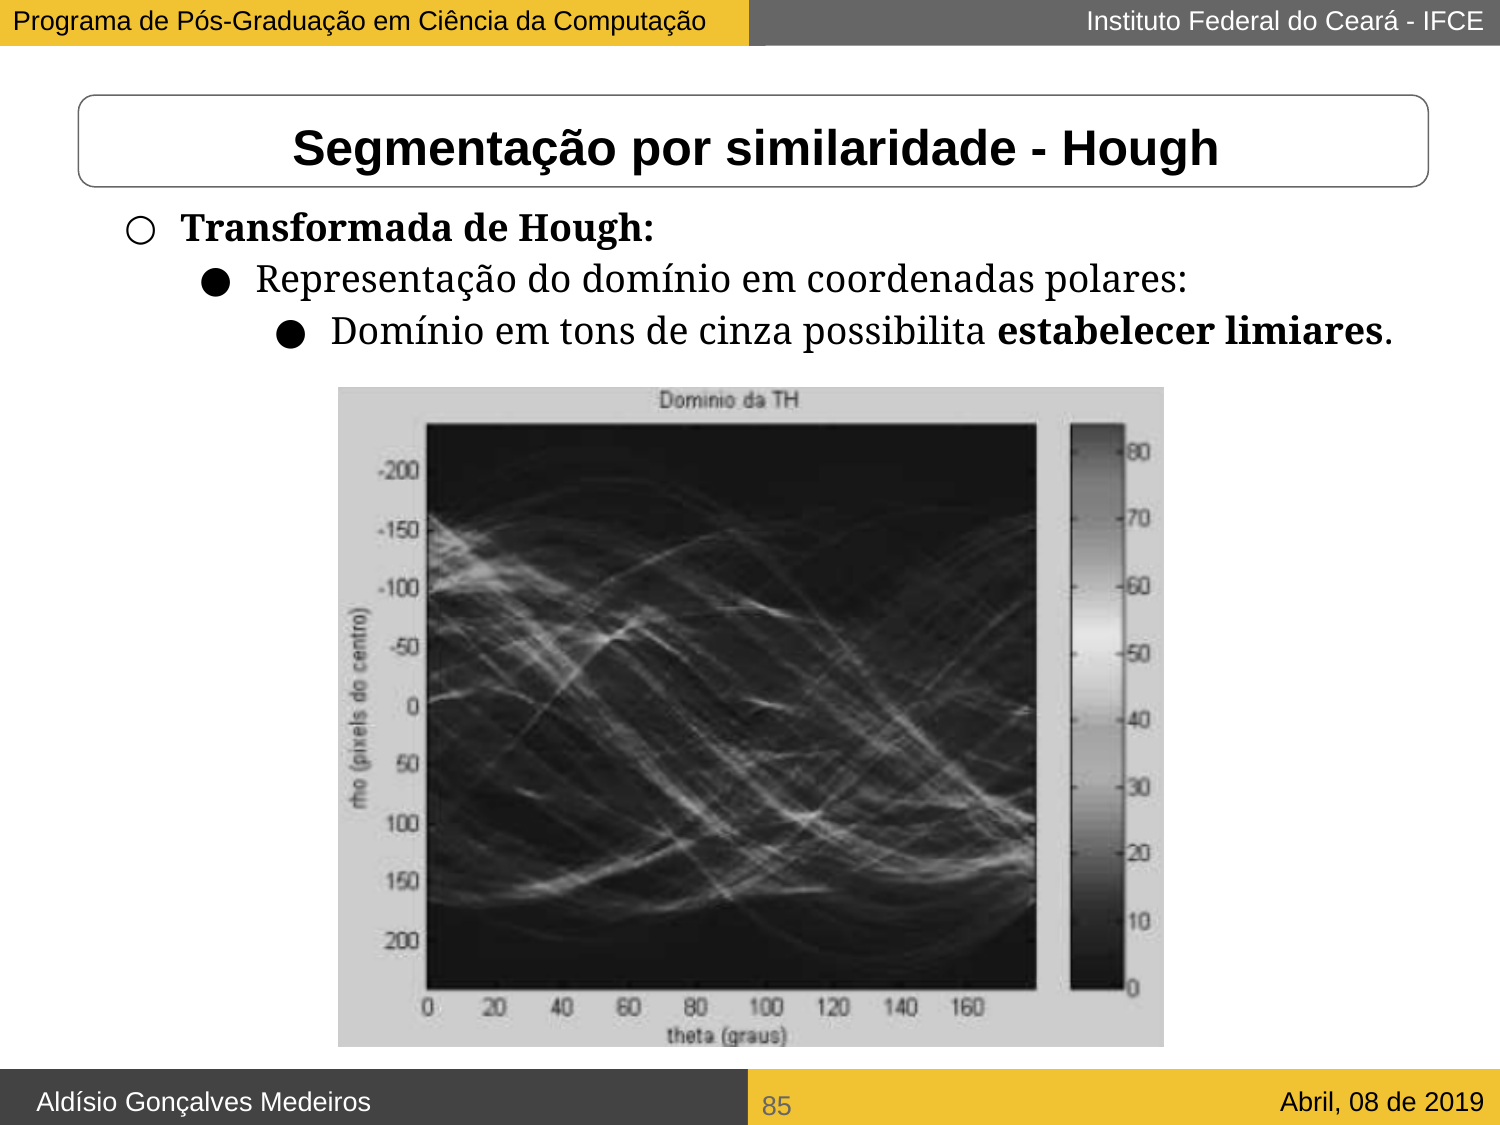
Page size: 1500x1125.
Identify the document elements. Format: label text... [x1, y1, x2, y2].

picture [338, 387, 1165, 1048]
slide_number ‹#› [731, 1061, 822, 1125]
list Transformada de Hough: Representação do domínio em coordenadas polares: Domínio em tons de cinza possibilita estabelecer limiares. [90, 182, 1426, 797]
title Segmentação por similaridade - Hough [88, 99, 1424, 192]
